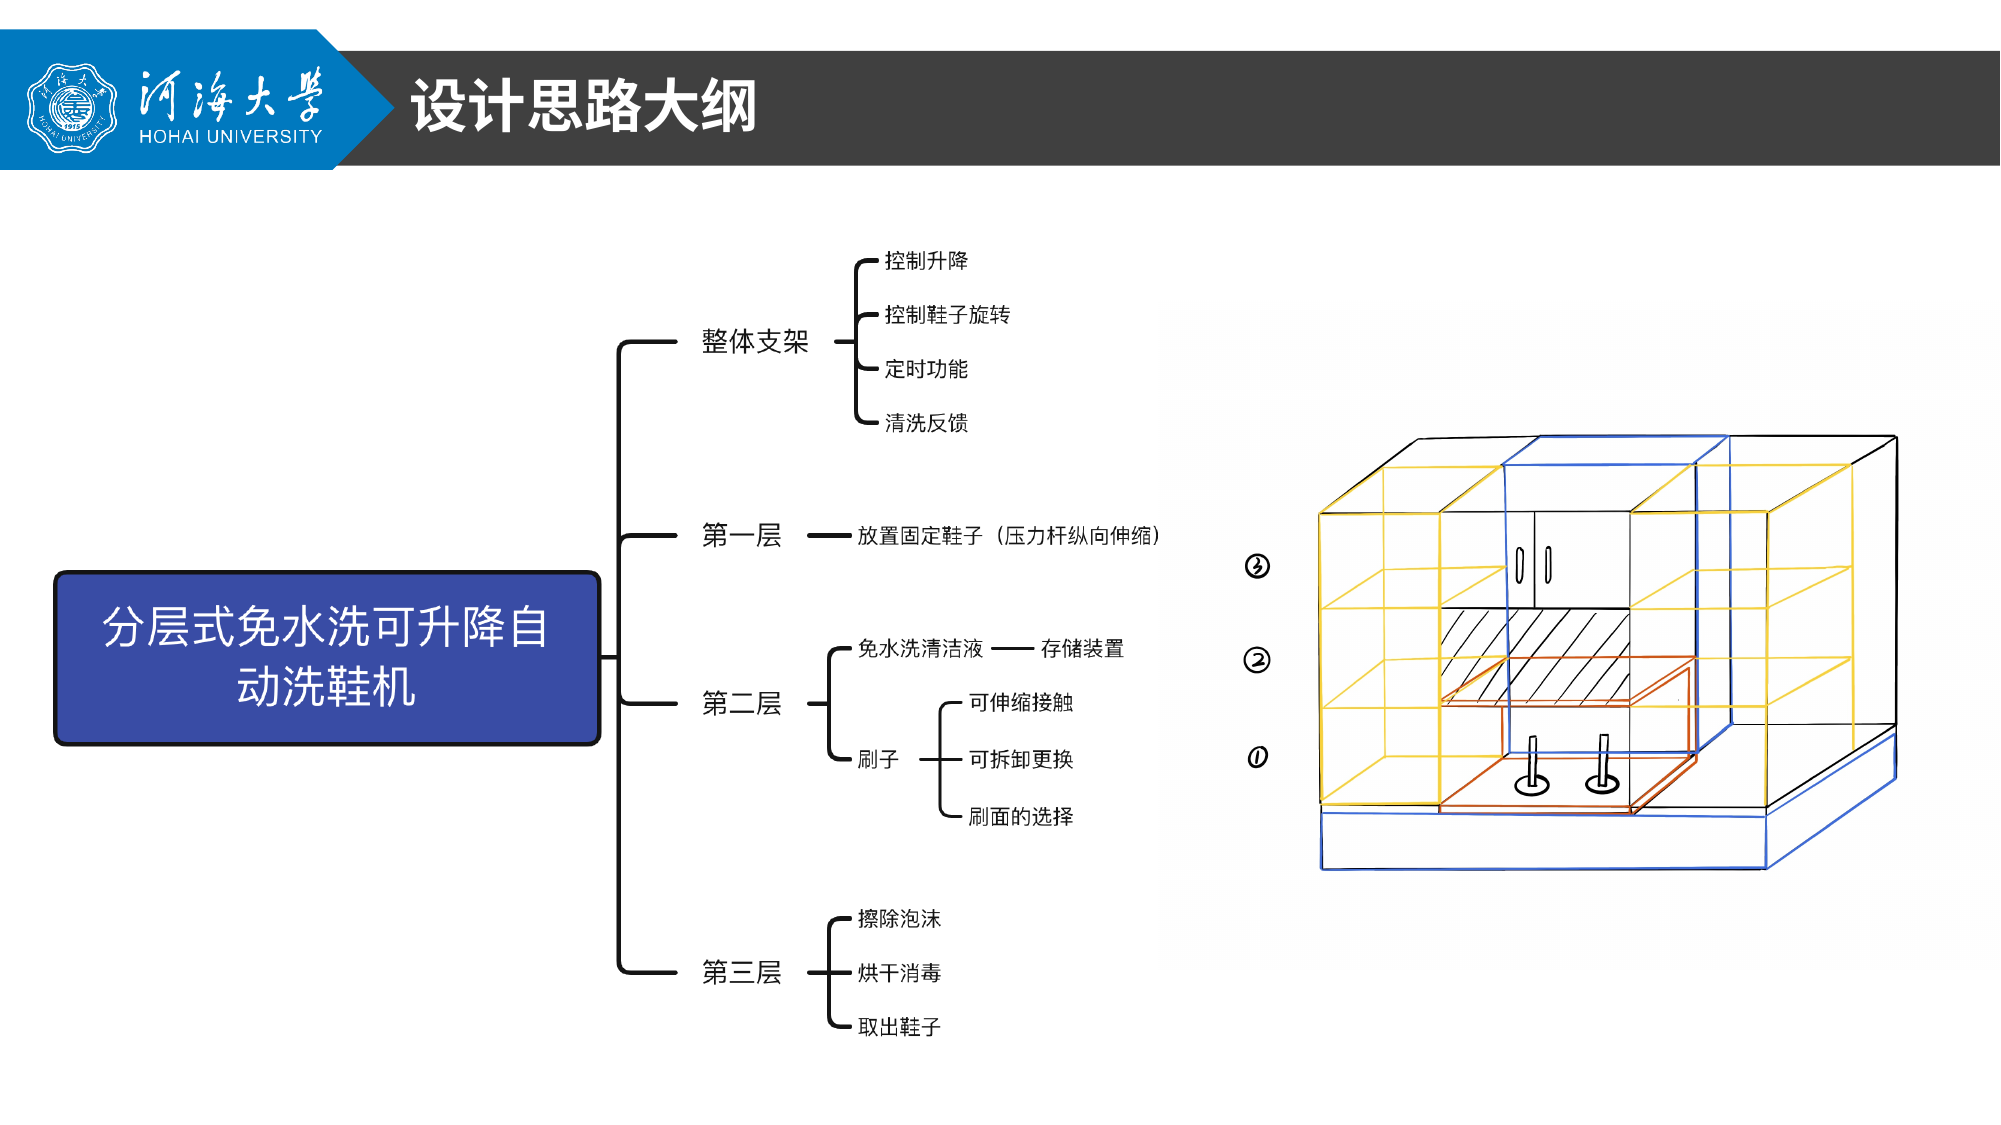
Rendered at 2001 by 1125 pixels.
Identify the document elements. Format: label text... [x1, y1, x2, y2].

picture [0, 170, 2000, 1100]
list 设计思路大纲 [394, 63, 1976, 154]
